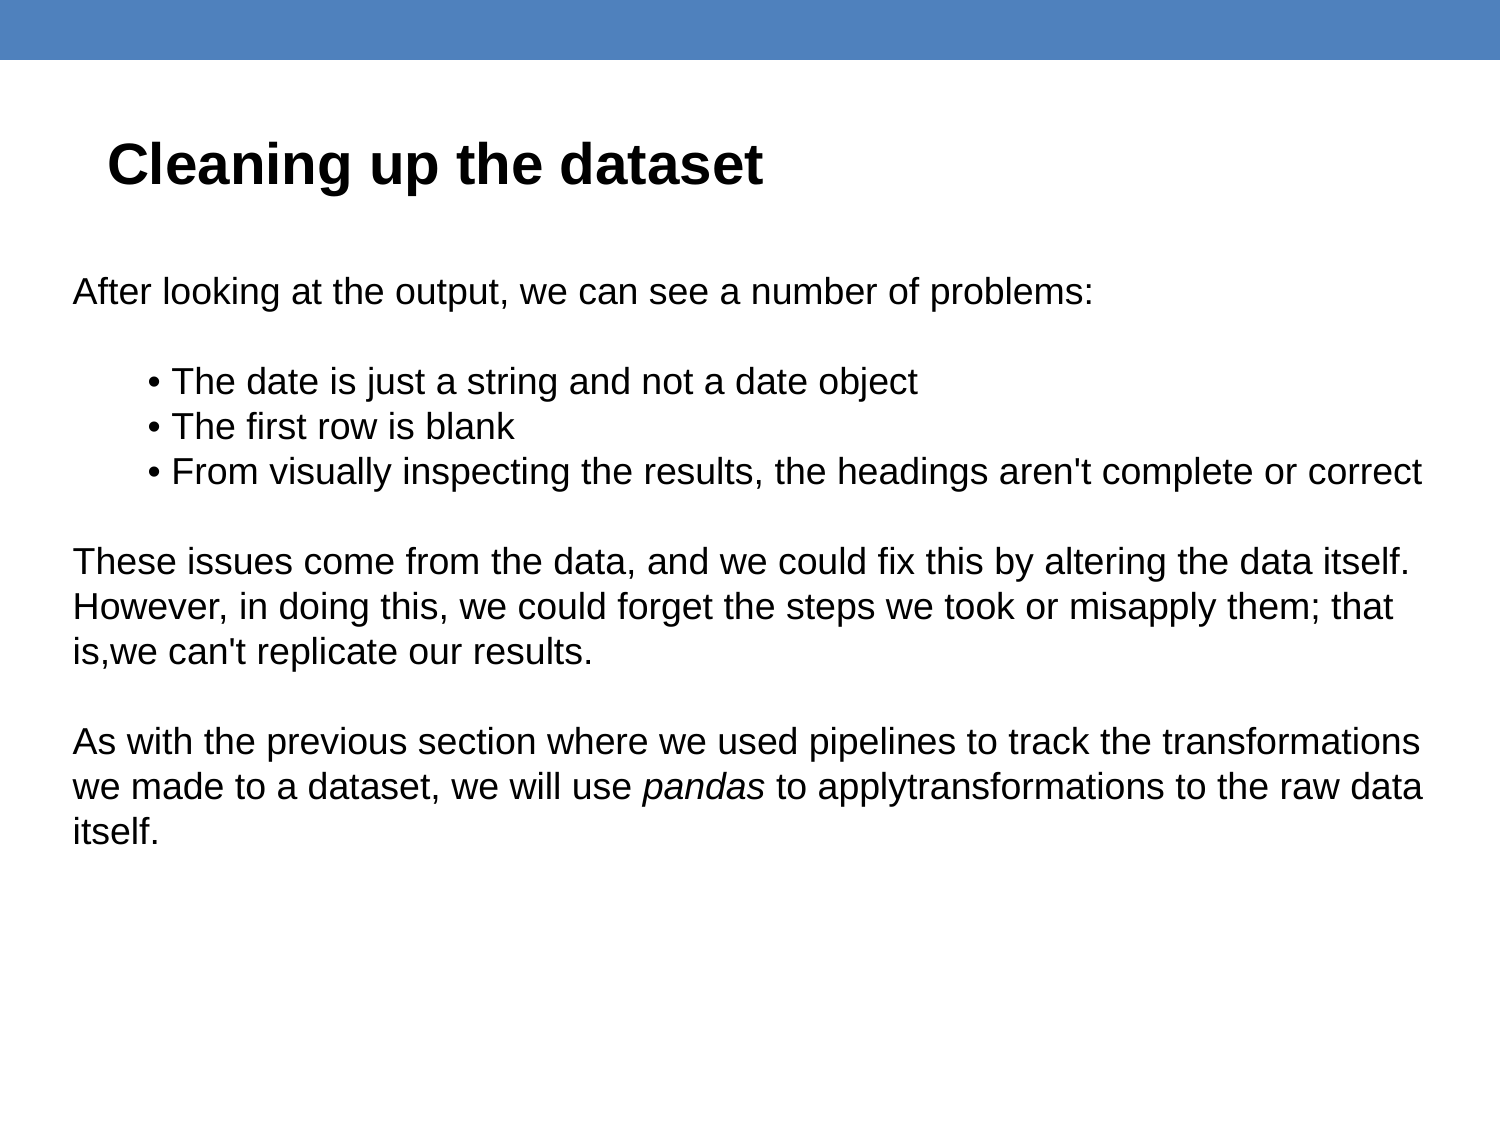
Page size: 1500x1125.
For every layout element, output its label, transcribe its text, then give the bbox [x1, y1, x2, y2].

text_box Cleaning up the dataset [92, 118, 995, 204]
text_box After looking at the output, we can see a number of problems: • The date is just a string and not a date object • The first row is blank • From visually inspecting the results, the headings aren't complete or correct These issues come from the data, and we could fix this by altering the data itself. However, in doing this, we could forget the steps we took or misapply them; that is,we can't replicate our results. As with the previous section where we used pipelines to track the transformations we made to a dataset, we will use pandas to applytransformations to the raw data itself. [57, 259, 1442, 860]
